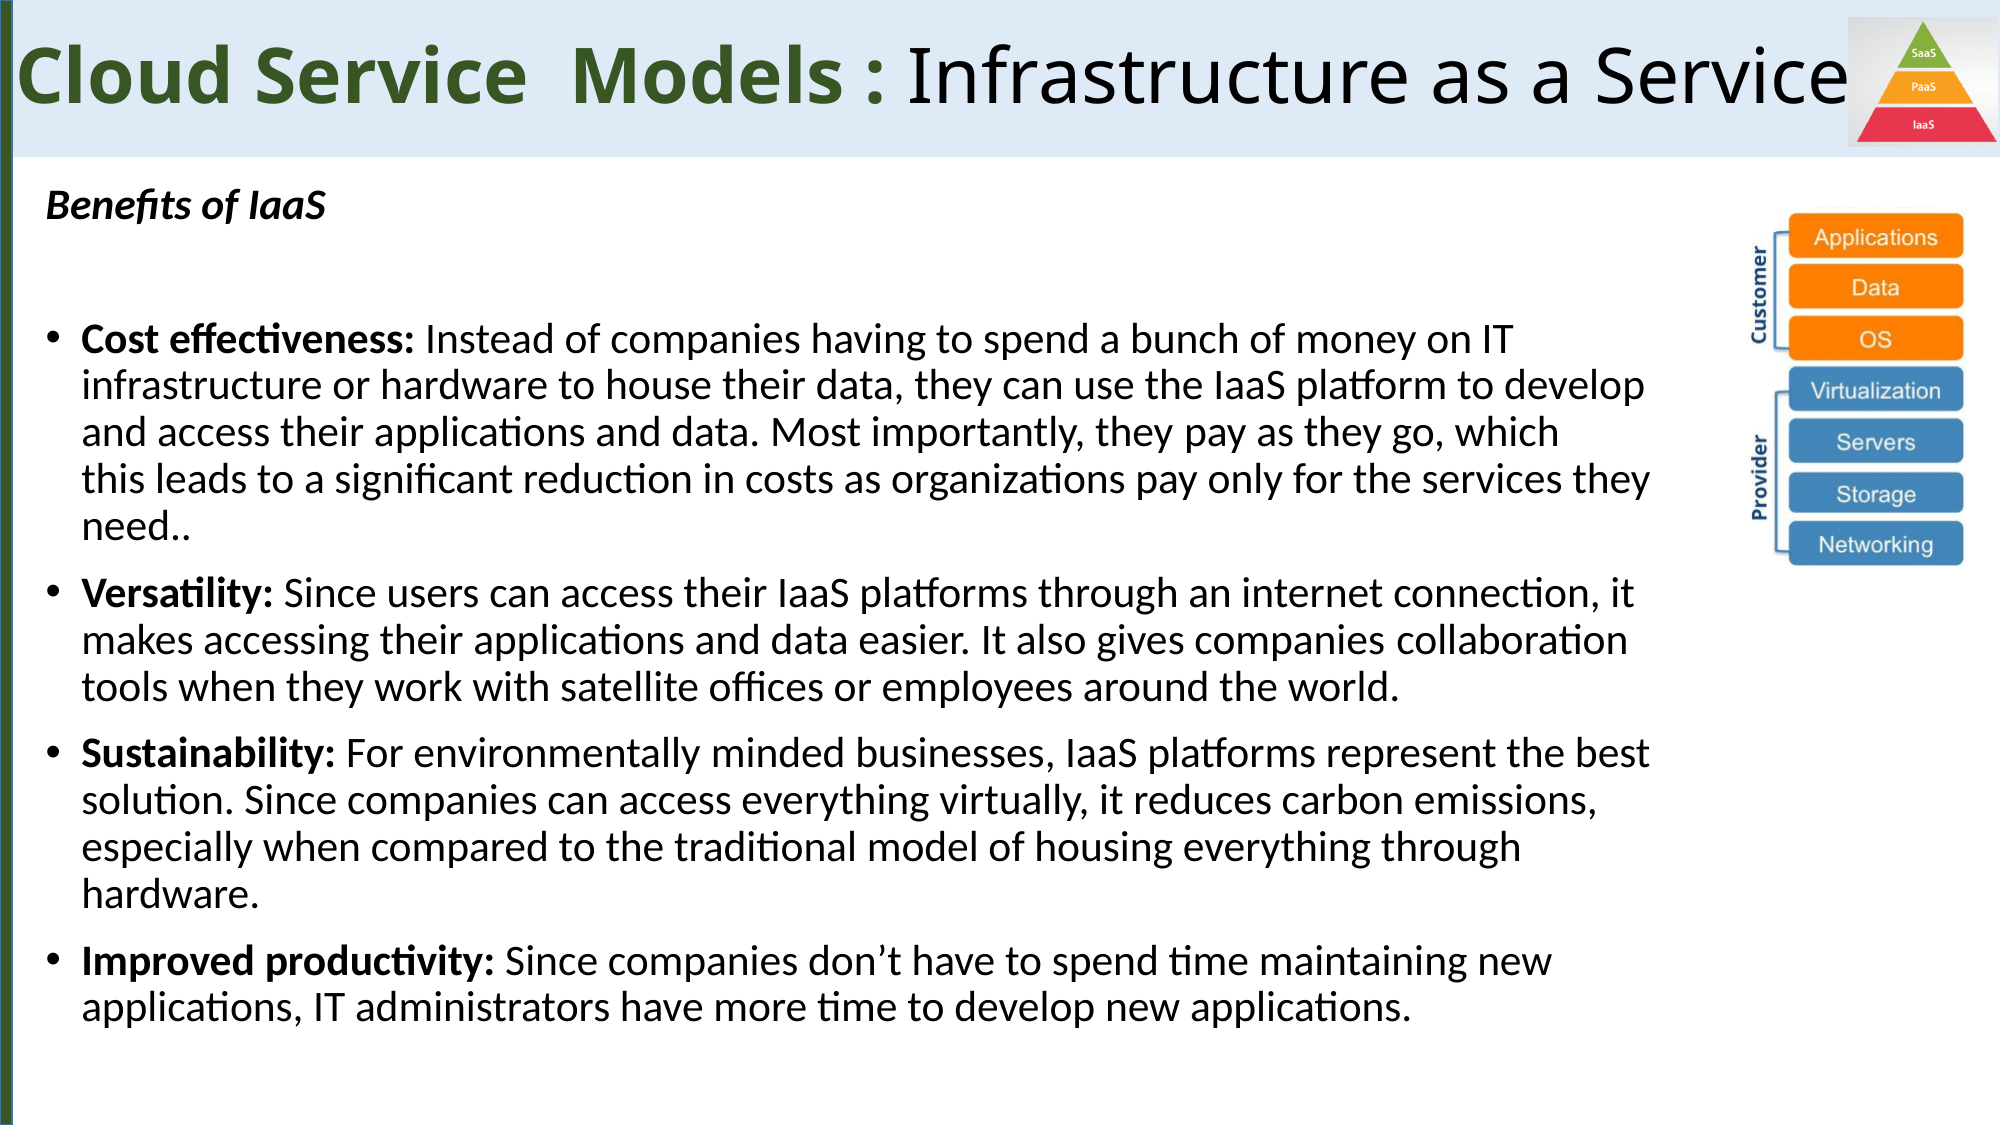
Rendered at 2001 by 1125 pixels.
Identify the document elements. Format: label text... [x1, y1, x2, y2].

picture [1848, 17, 1998, 147]
picture [1748, 207, 1966, 574]
list Benefits of IaaS Cost effectiveness: Instead of companies having to spend a bunch of money on IT infrastructure or hardware to house their data, they can use the IaaS platform to develop and access their applications and data. Most importantly, they pay as they go, which this leads to a significant reduction in costs as organizations pay only for the services they need.. Versatility: Since users can access their IaaS platforms through an internet connection, it makes accessing their applications and data easier. It also gives companies collaboration tools when they work with satellite offices or employees around the world. Sustainability: For environmentally minded businesses, IaaS platforms represent the best solution. Since companies can access everything virtually, it reduces carbon emissions, especially when compared to the traditional model of housing everything through hardware. Improved productivity: Since companies don’t have to spend time maintaining new applications, IT administrators have more time to develop new applications. [30, 174, 1717, 1057]
title Cloud Service Models : Infrastructure as a Service [13, 0, 2000, 158]
text_box [0, 0, 13, 1125]
